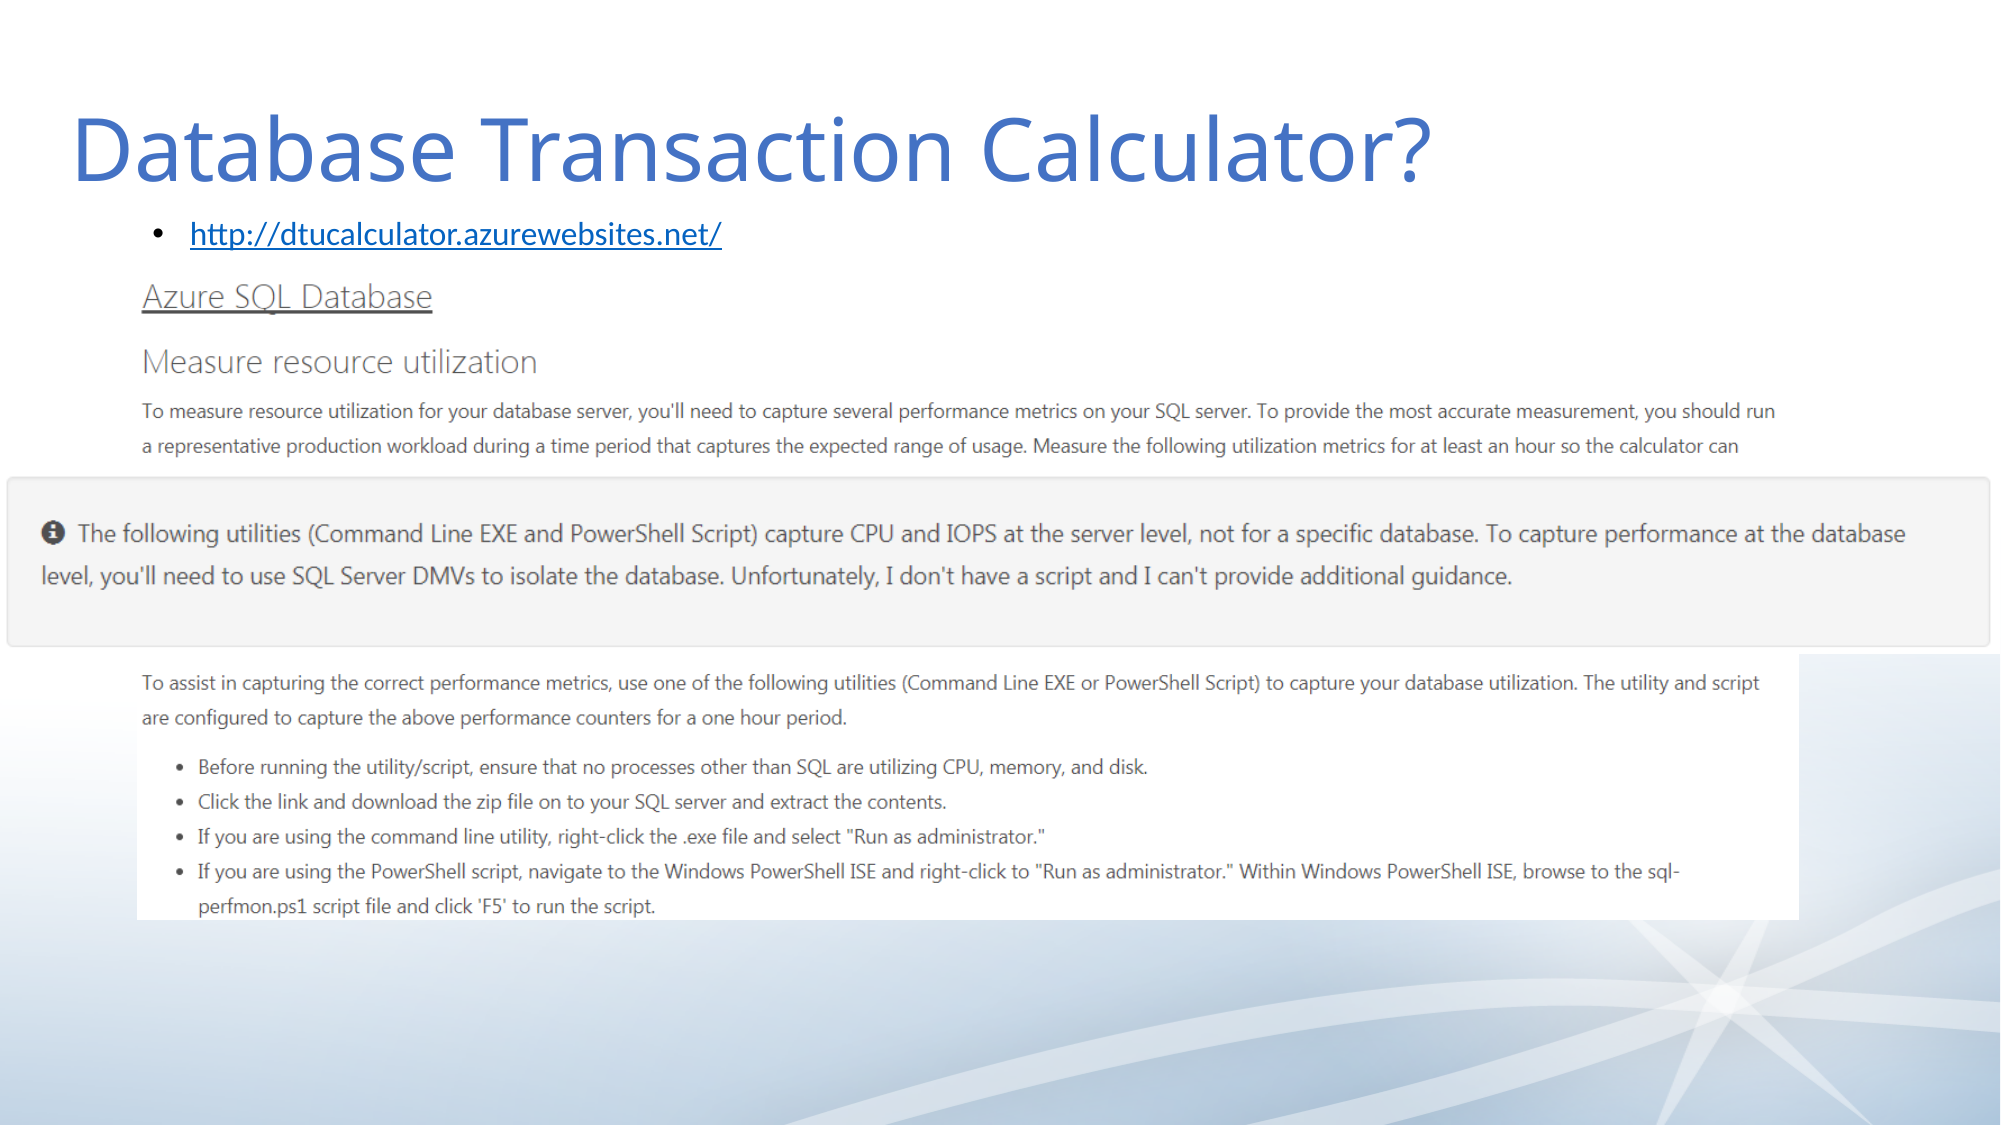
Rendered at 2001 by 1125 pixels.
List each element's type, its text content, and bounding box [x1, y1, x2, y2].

list http://dtucalculator.azurewebsites.net/ [137, 654, 1863, 1072]
title Database Transaction Calculator? [55, 44, 1781, 263]
picture [0, 0, 2001, 1125]
list http://dtucalculator.azurewebsites.net/ [137, 209, 1863, 470]
